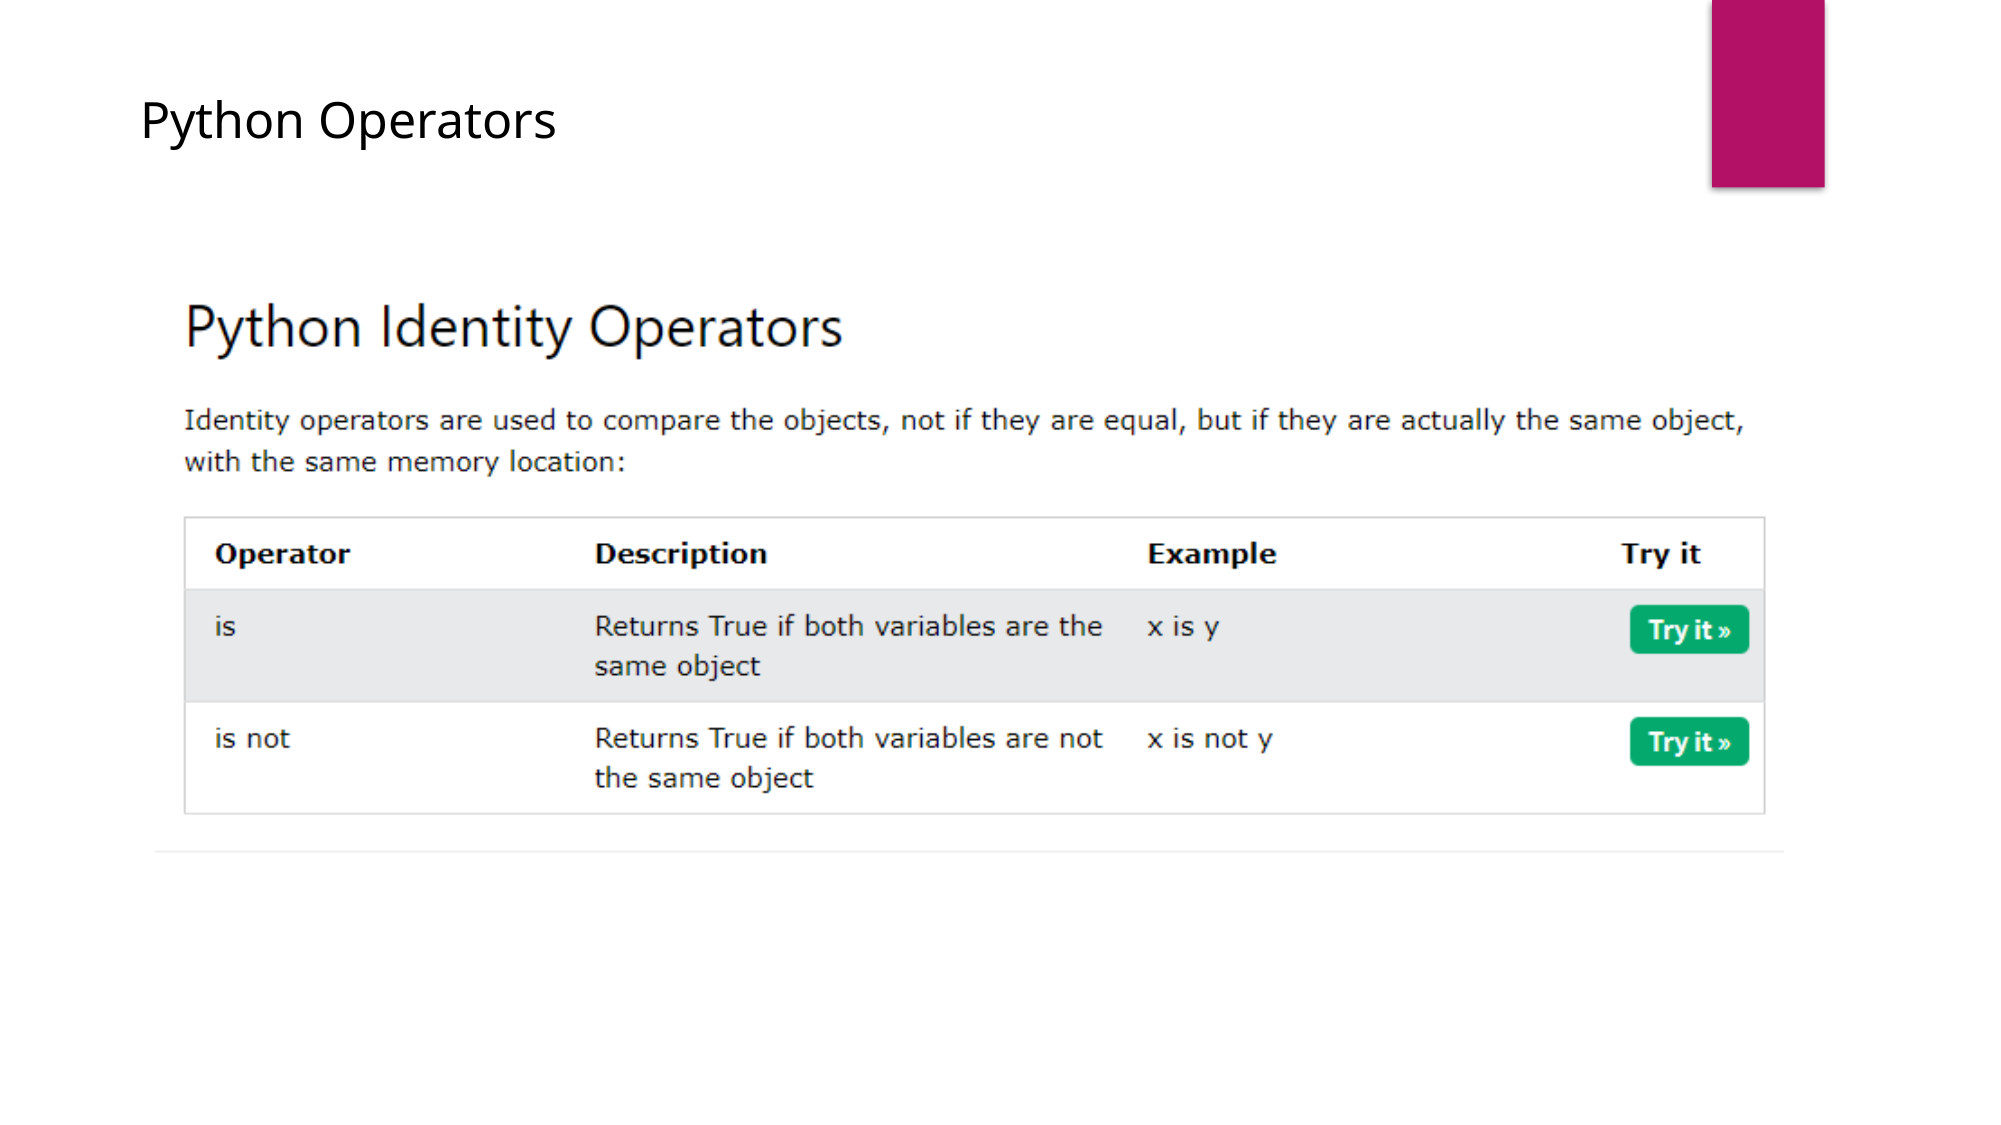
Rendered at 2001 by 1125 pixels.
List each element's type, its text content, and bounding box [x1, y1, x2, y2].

text_box Python Operators [125, 81, 968, 156]
picture [150, 262, 1785, 863]
